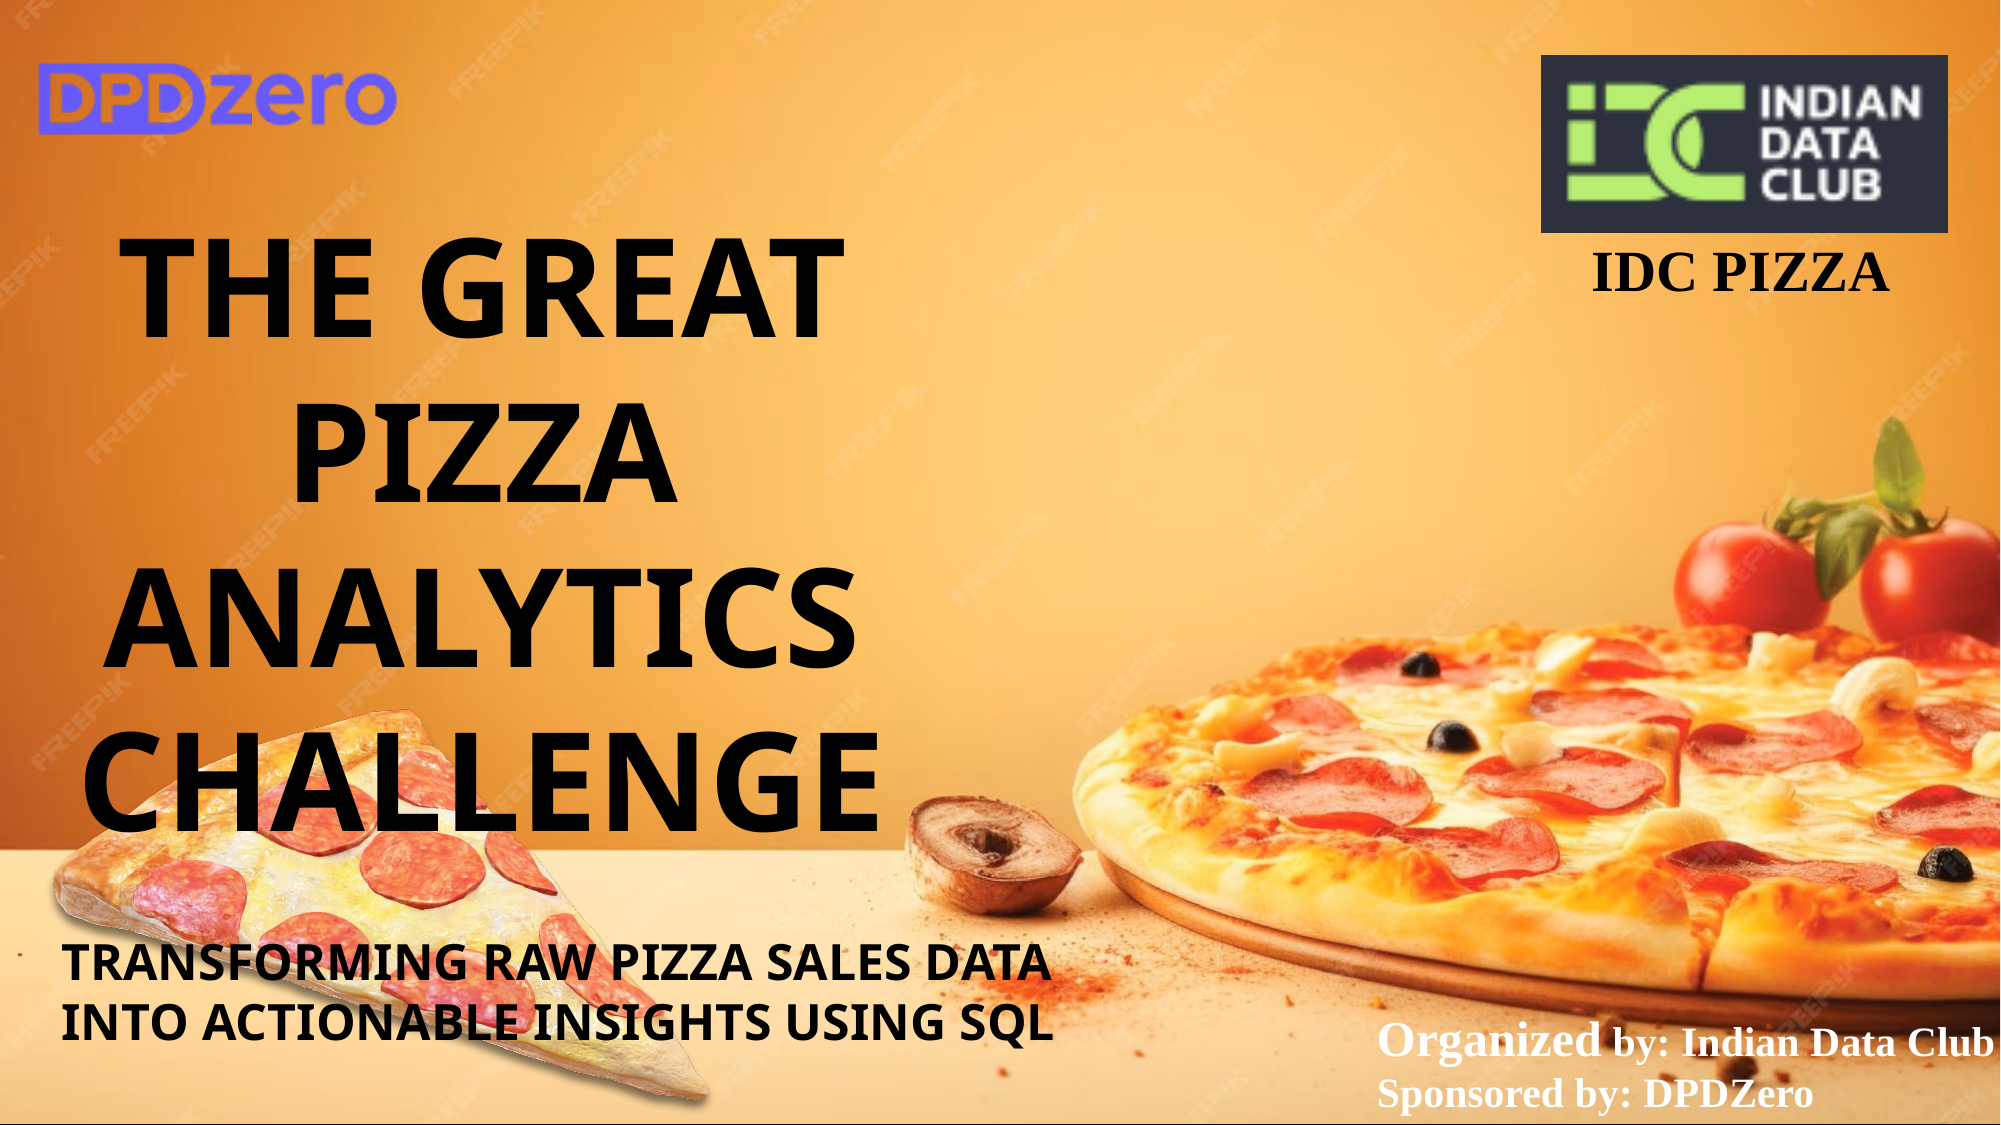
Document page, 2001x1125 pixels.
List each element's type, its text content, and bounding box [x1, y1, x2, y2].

text_box IDC PIZZA [1576, 233, 1913, 311]
text_box TRANSFORMING RAW PIZZA SALES DATA INTO ACTIONABLE INSIGHTS USING SQL [46, 922, 1279, 1058]
text_box Organized by: Indian Data Club Sponsored by: DPDZero [1362, 998, 2000, 1124]
text_box THE GREAT PIZZA ANALYTICS CHALLENGE [0, 192, 1000, 867]
picture [0, 0, 2001, 1125]
